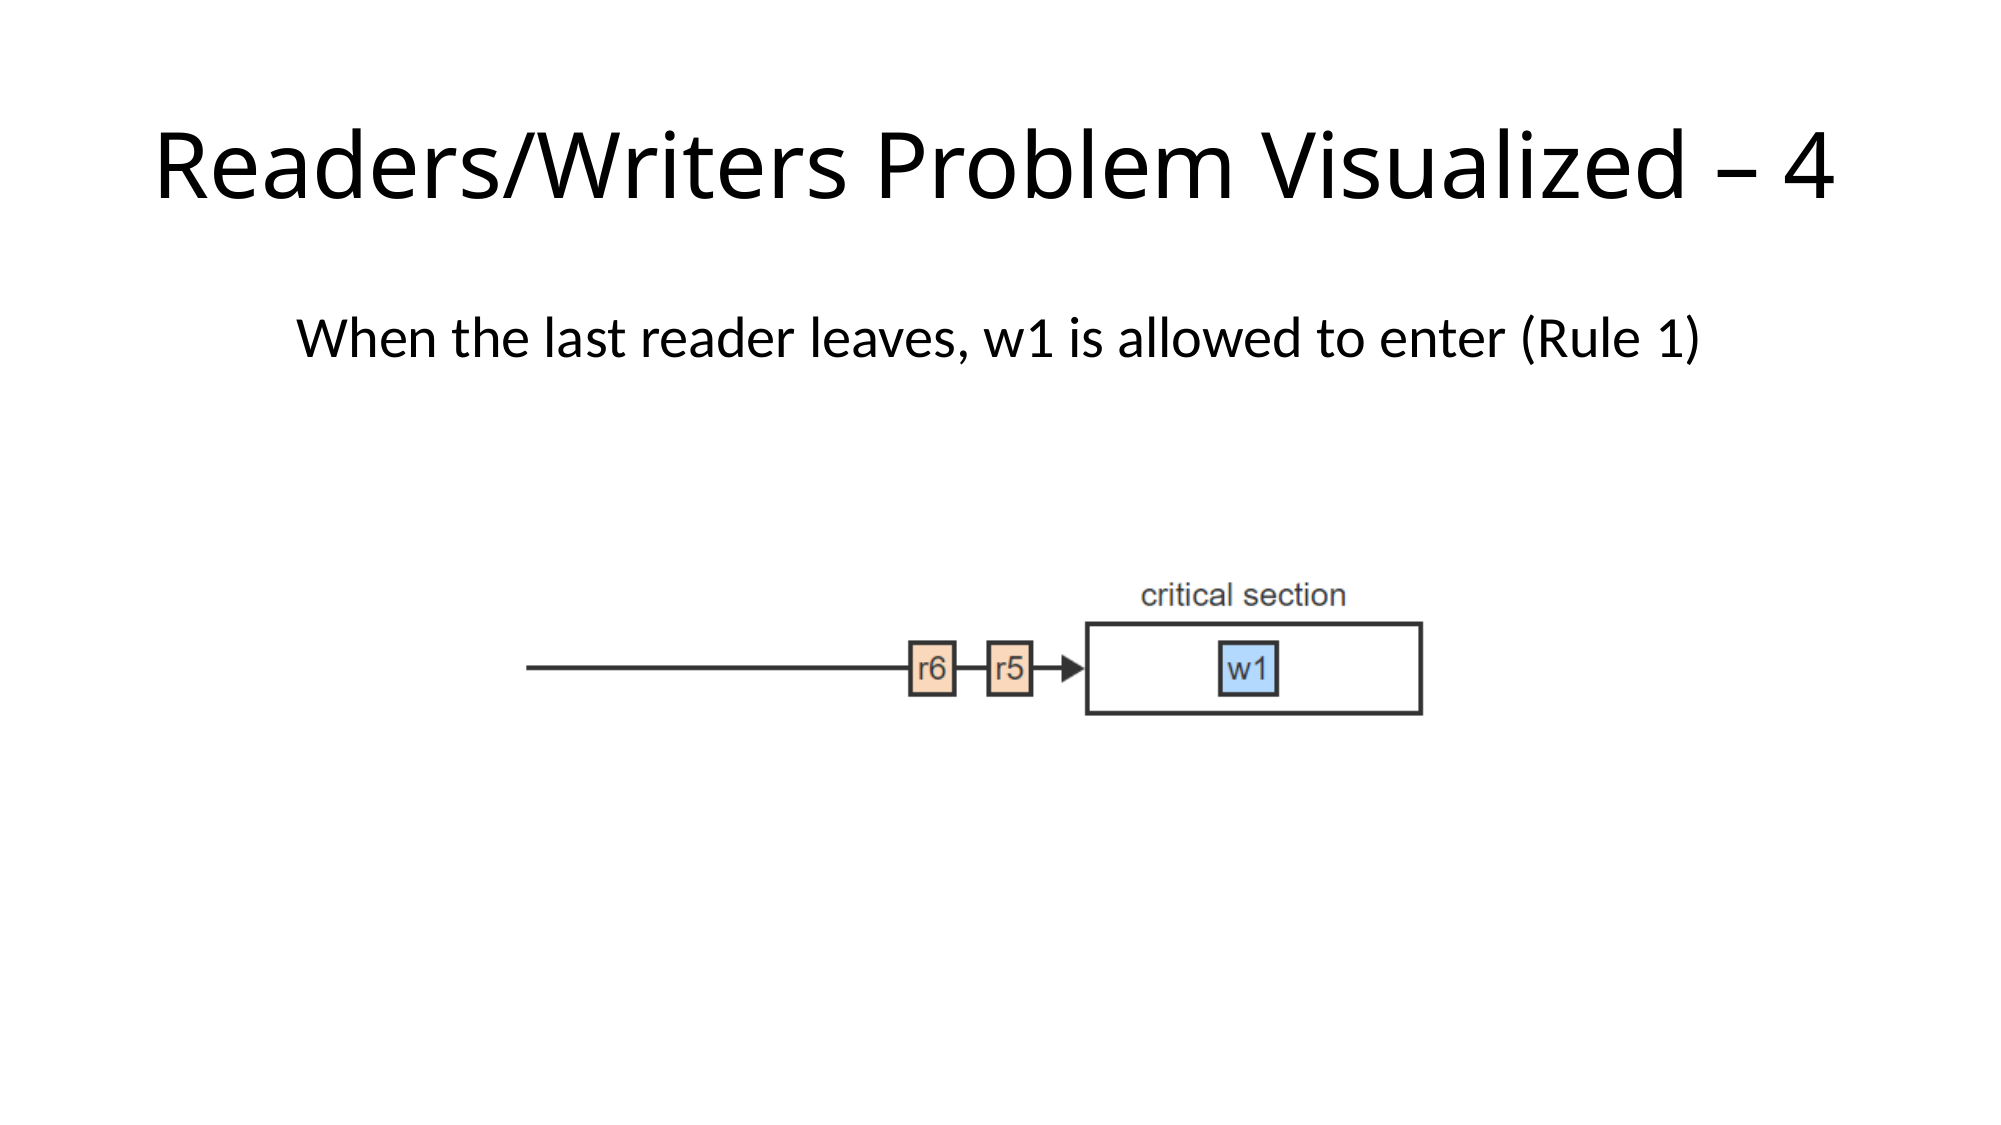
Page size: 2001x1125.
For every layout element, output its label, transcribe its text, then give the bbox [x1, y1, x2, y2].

title Readers/Writers Problem Visualized – 4 [137, 59, 1863, 278]
list When the last reader leaves, w1 is allowed to enter (Rule 1) [137, 299, 1863, 379]
picture [453, 534, 1547, 800]
